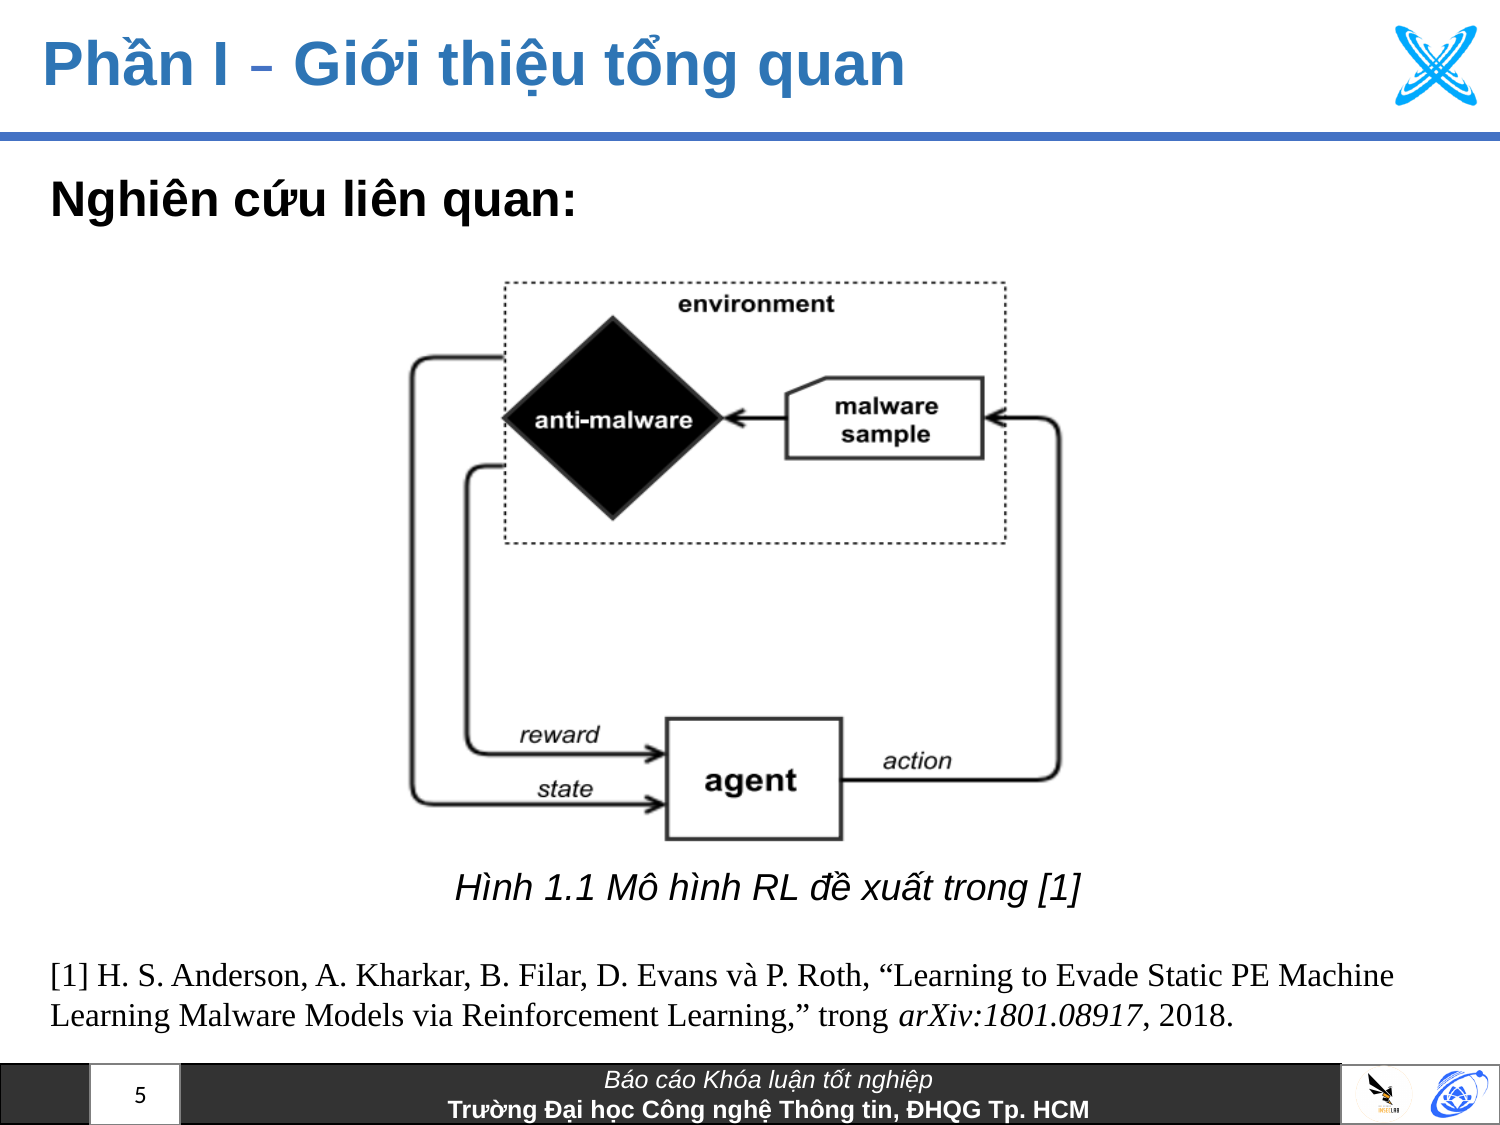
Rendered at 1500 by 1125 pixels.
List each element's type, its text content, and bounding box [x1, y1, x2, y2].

slide_number 5 [95, 1076, 162, 1124]
picture [372, 253, 1083, 871]
list Nghiên cứu liên quan: [35, 165, 1446, 946]
title Phần I – Giới thiệu tổng quan [27, 23, 1376, 108]
text_box [1] H. S. Anderson, A. Kharkar, B. Filar, D. Evans và P. Roth, “Learning to Evade Static PE Machine Learning Malware Models via Reinforcement Learning,” trong arXiv:1801.08917, 2018. [35, 946, 1500, 1076]
picture [1377, 5, 1493, 125]
picture [1352, 1076, 1416, 1125]
text_box Hình 1.1 Mô hình RL đề xuất trong [1] [439, 855, 1096, 915]
picture [1426, 1076, 1495, 1125]
